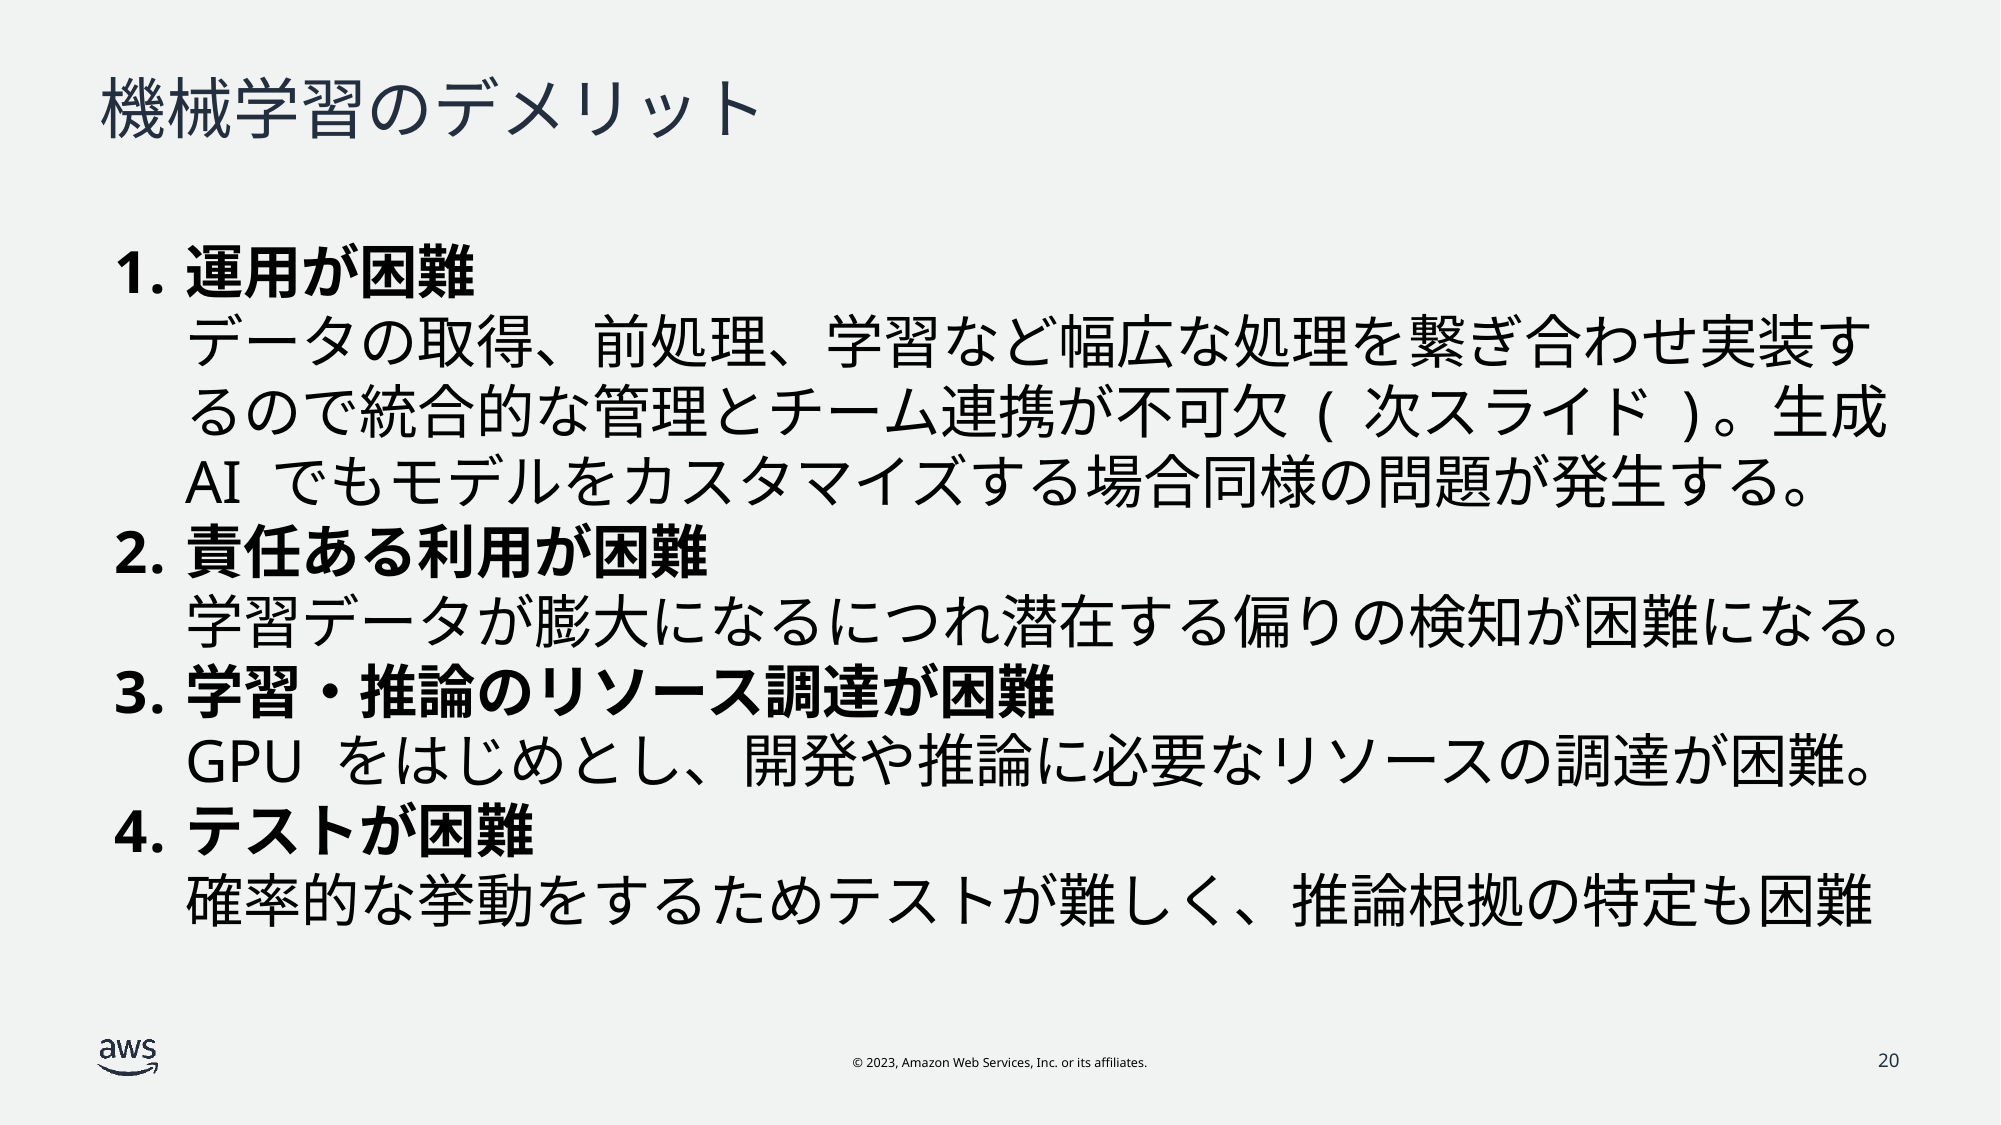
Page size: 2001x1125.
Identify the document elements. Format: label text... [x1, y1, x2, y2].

text_box 運用が困難 データの取得、前処理、学習など幅広な処理を繋ぎ合わせ実装するので統合的な管理とチーム連携が不可欠 ( 次スライド )。生成 AI でもモデルをカスタマイズする場合同様の問題が発生する。 責任ある利用が困難 学習データが膨大になるにつれ潜在する偏りの検知が困難になる。 学習・推論のリソース調達が困難 GPU をはじめとし、開発や推論に必要なリソースの調達が困難。 テストが困難 確率的な挙動をするためテストが難しく、推論根拠の特定も困難 [99, 227, 1938, 942]
text_box 20 [1464, 1031, 1915, 1092]
title 機械学習のデメリット [99, 68, 1898, 159]
picture [97, 1039, 158, 1076]
